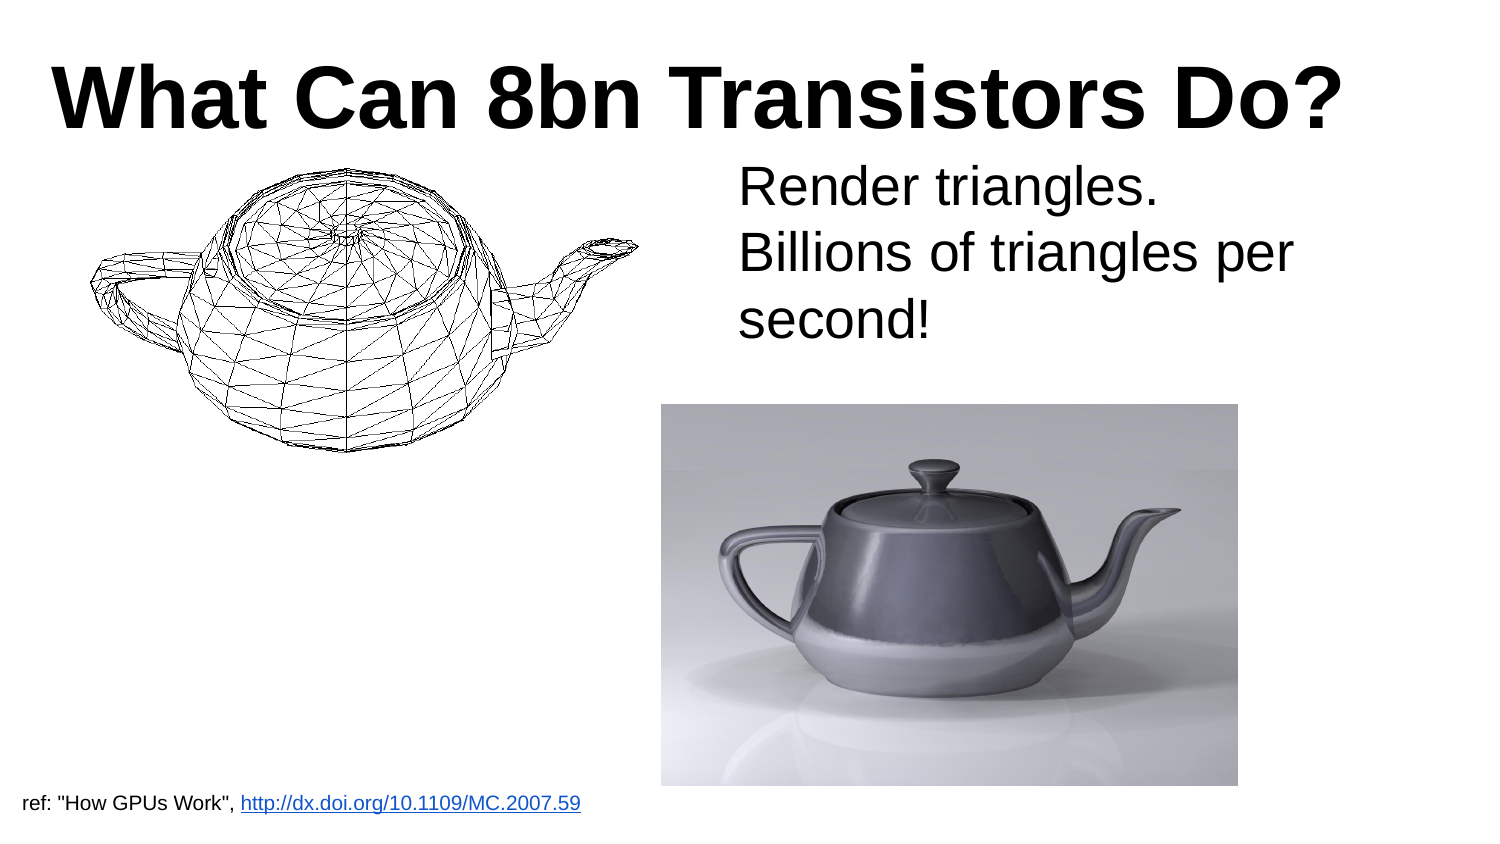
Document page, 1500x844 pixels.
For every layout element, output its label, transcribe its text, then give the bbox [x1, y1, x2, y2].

picture [661, 403, 1239, 787]
text_box Render triangles. Billions of triangles per second! [732, 143, 1449, 371]
title What Can 8bn Transistors Do? [45, 33, 1467, 144]
text_box ref: "How GPUs Work", http://dx.doi.org/10.1109/MC.2007.59 [7, 774, 607, 831]
picture [89, 168, 639, 453]
